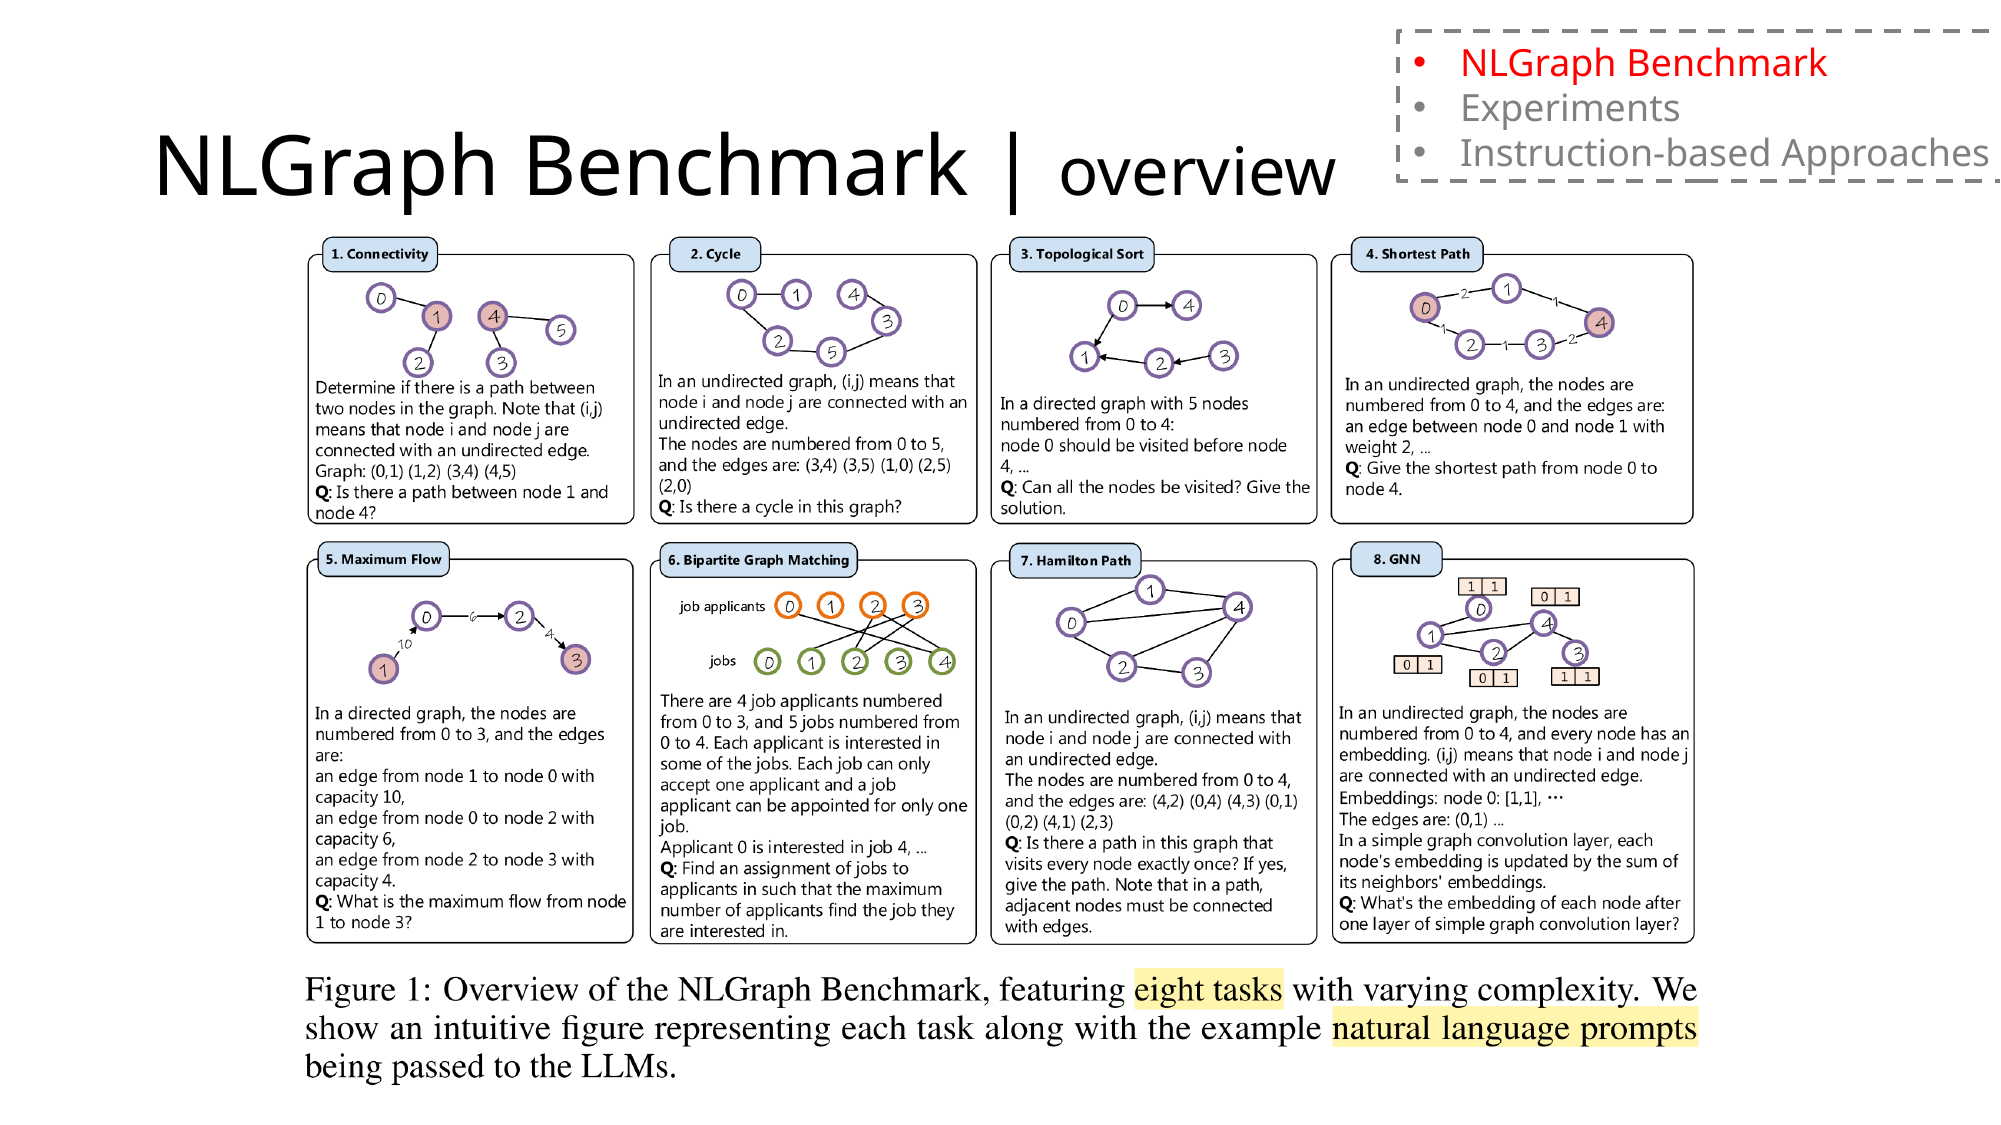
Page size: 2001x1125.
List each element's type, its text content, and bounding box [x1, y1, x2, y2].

text_box NLGraph Benchmark Experiments Instruction-based Approaches [1398, 31, 2000, 181]
picture [291, 230, 1709, 1094]
title NLGraph Benchmark | overview [137, 59, 1863, 278]
